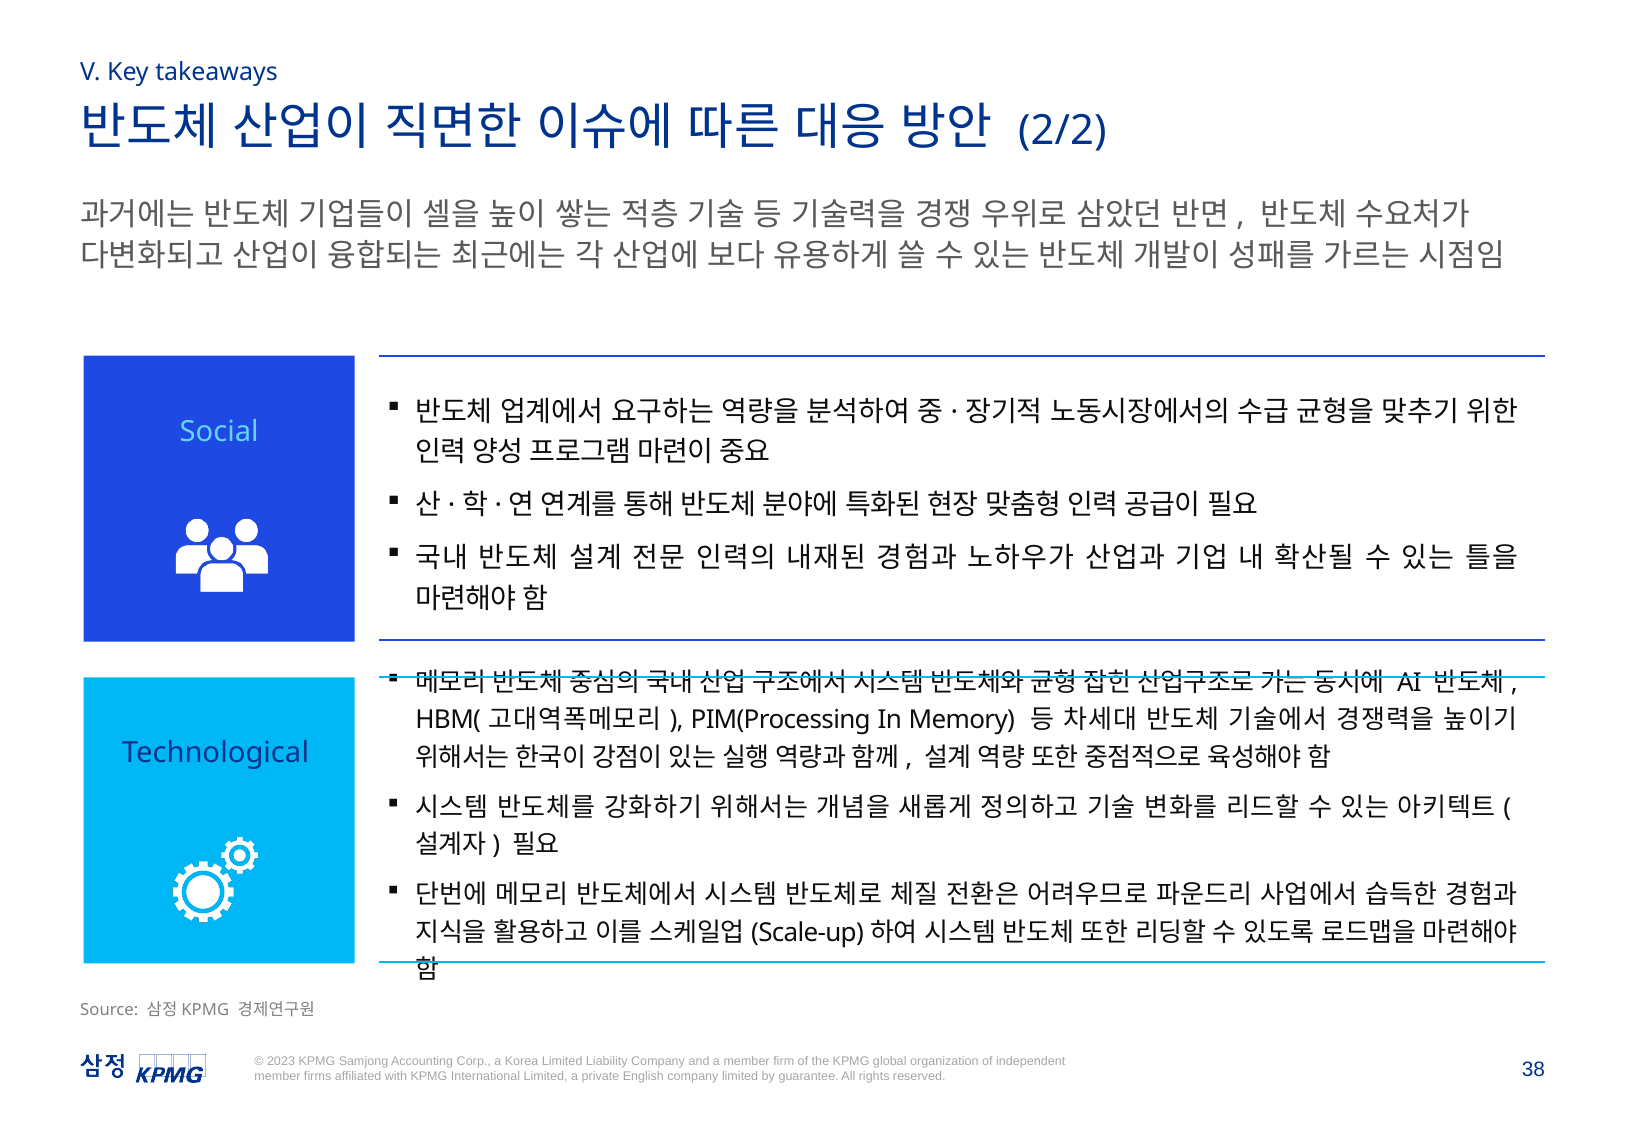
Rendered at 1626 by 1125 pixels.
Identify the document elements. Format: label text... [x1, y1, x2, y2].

picture [222, 838, 257, 873]
picture [173, 862, 233, 922]
list V. Key takeaways [80, 54, 1545, 85]
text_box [83, 677, 1547, 964]
list 과거에는 반도체 기업들이 셀을 높이 쌓는 적층 기술 등 기술력을 경쟁 우위로 삼았던 반면, 반도체 수요처가 다변화되고 산업이 융합되는 최근에는 각 산업에 보다 유용하게 쓸 수 있는 반도체 개발이 성패를 가르는 시점임 [80, 190, 1545, 333]
picture [168, 502, 274, 608]
text_box Source: 삼정KPMG 경제연구원 [80, 981, 1545, 1019]
list 반도체 산업이 직면한 이슈에 따른 대응 방안 (2/2) [80, 101, 1545, 155]
picture [80, 1054, 206, 1083]
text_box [83, 355, 1547, 642]
